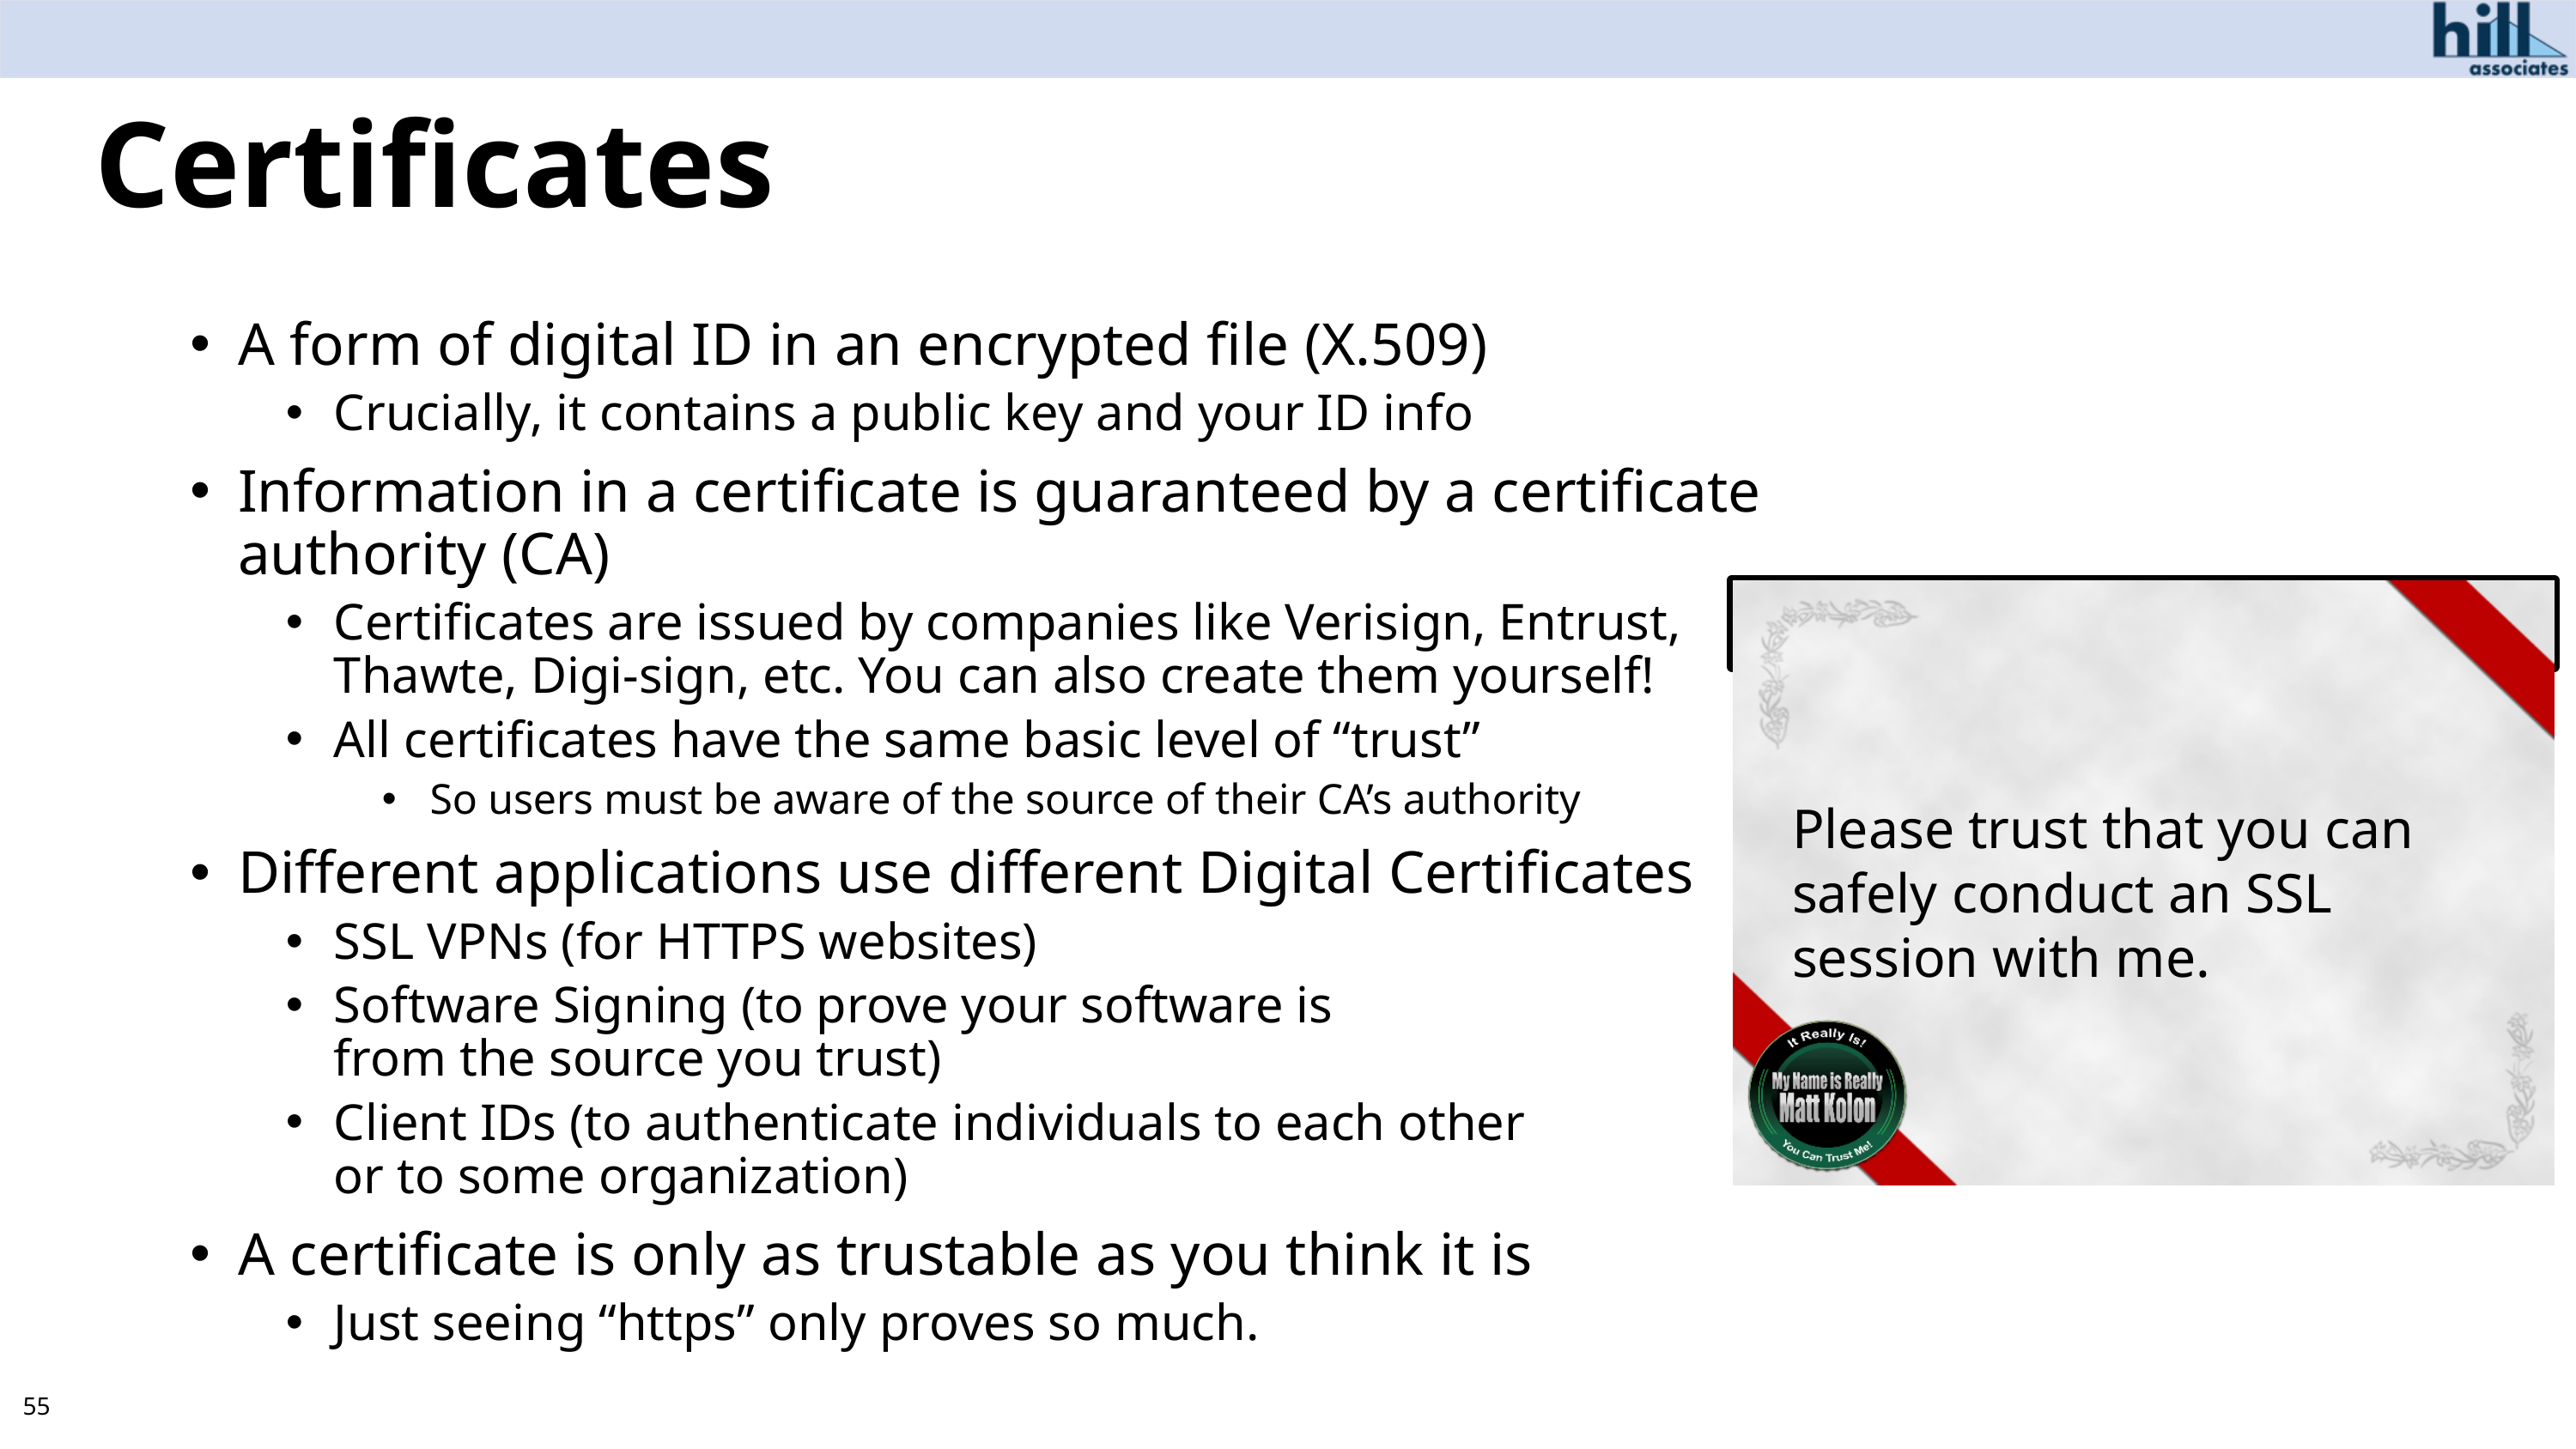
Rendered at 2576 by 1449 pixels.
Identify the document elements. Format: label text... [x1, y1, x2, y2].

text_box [1731, 580, 2555, 1185]
list A form of digital ID in an encrypted file (X.509) Crucially, it contains a public key and your ID info Information in a certificate is guaranteed by a certificate authority (CA) Certificates are issued by companies like Verisign, Entrust, Thawte, Digi-sign, etc. You can also create them yourself! All certificates have the same basic level of “trust” So users must be aware of the source of their CA’s authority Different applications use different Digital Certificates SSL VPNs (for HTTPS websites) Software Signing (to prove your software is from the source you trust) Client IDs (to authenticate individuals to each other or to some organization) A certificate is only as trustable as you think it is Just seeing “https” only proves so much. [177, 308, 1785, 1385]
picture [2432, 0, 2576, 80]
text_box 55 [3, 1384, 215, 1449]
title Certificates [82, 28, 2305, 309]
